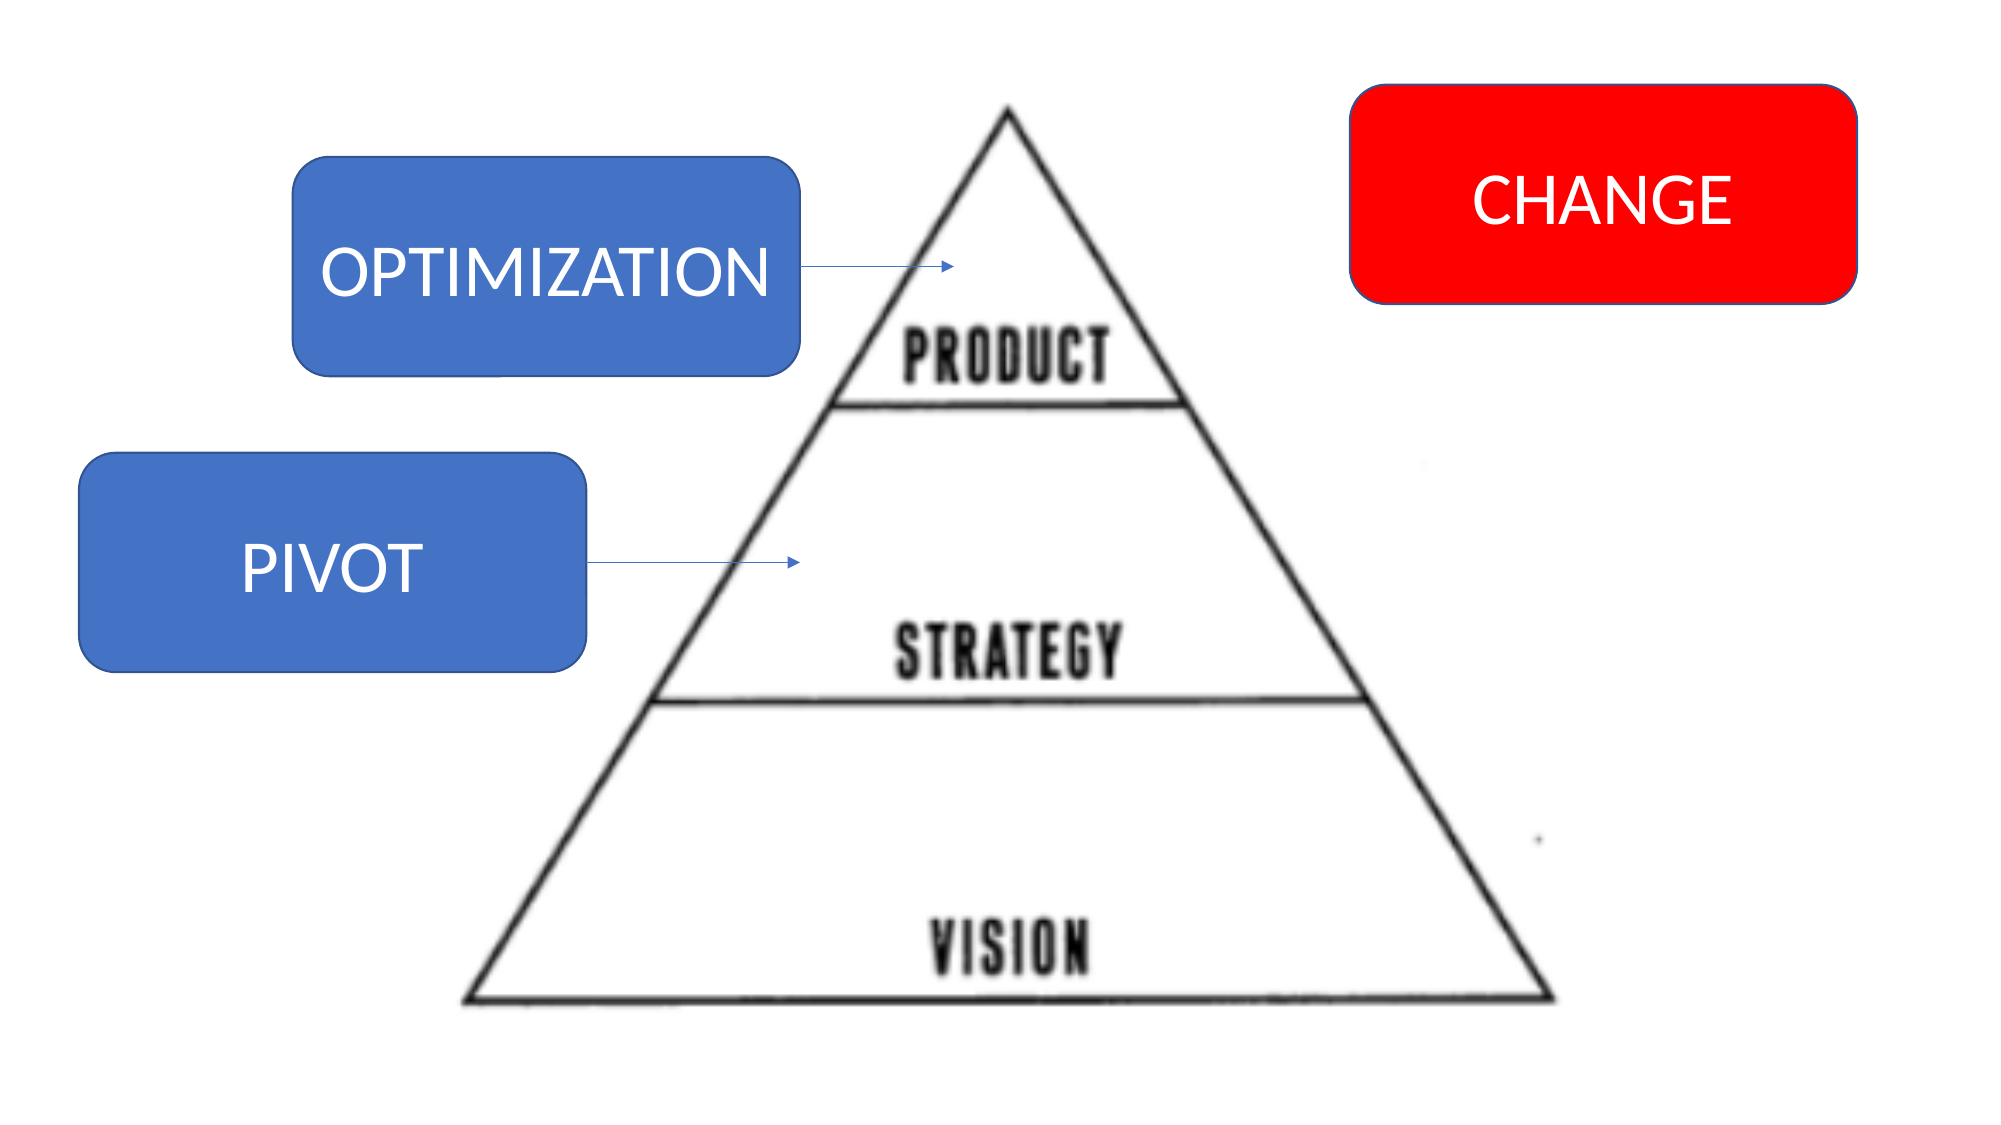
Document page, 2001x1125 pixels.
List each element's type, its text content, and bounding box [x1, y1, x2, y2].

text_box OPTIMIZATION [291, 155, 411, 378]
text_box PIVOT [77, 451, 411, 674]
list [411, 84, 1604, 1041]
text_box CHANGE [1381, 83, 1859, 306]
